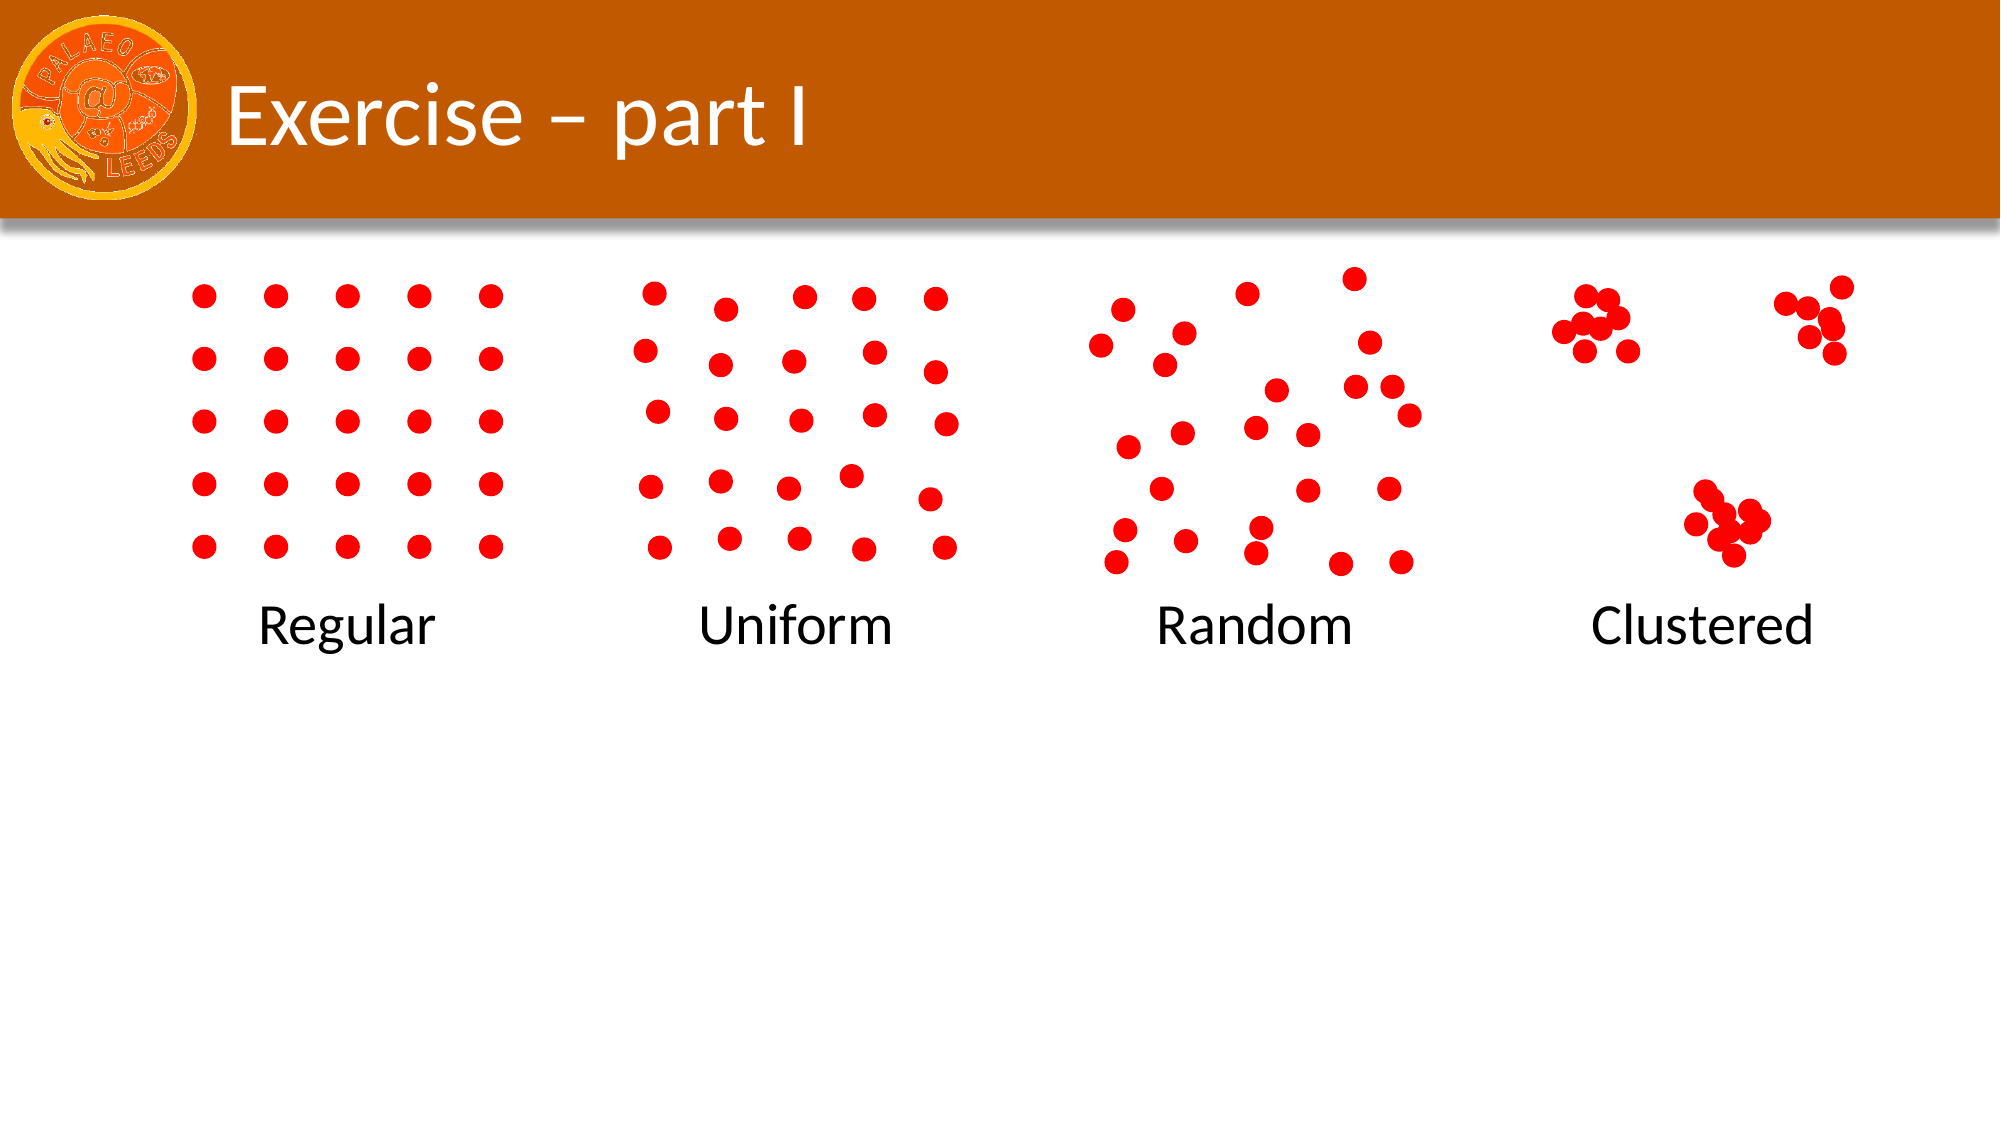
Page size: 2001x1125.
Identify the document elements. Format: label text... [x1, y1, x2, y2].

text_box Regular [243, 578, 453, 664]
text_box Exercise – part I [210, 17, 2000, 201]
text_box Clustered [1576, 578, 1830, 664]
text_box Uniform [683, 578, 909, 664]
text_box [192, 284, 504, 559]
text_box [0, 0, 2000, 219]
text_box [1551, 275, 1855, 568]
picture [11, 15, 197, 200]
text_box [633, 281, 959, 562]
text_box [1089, 266, 1422, 577]
text_box Random [1141, 578, 1370, 664]
